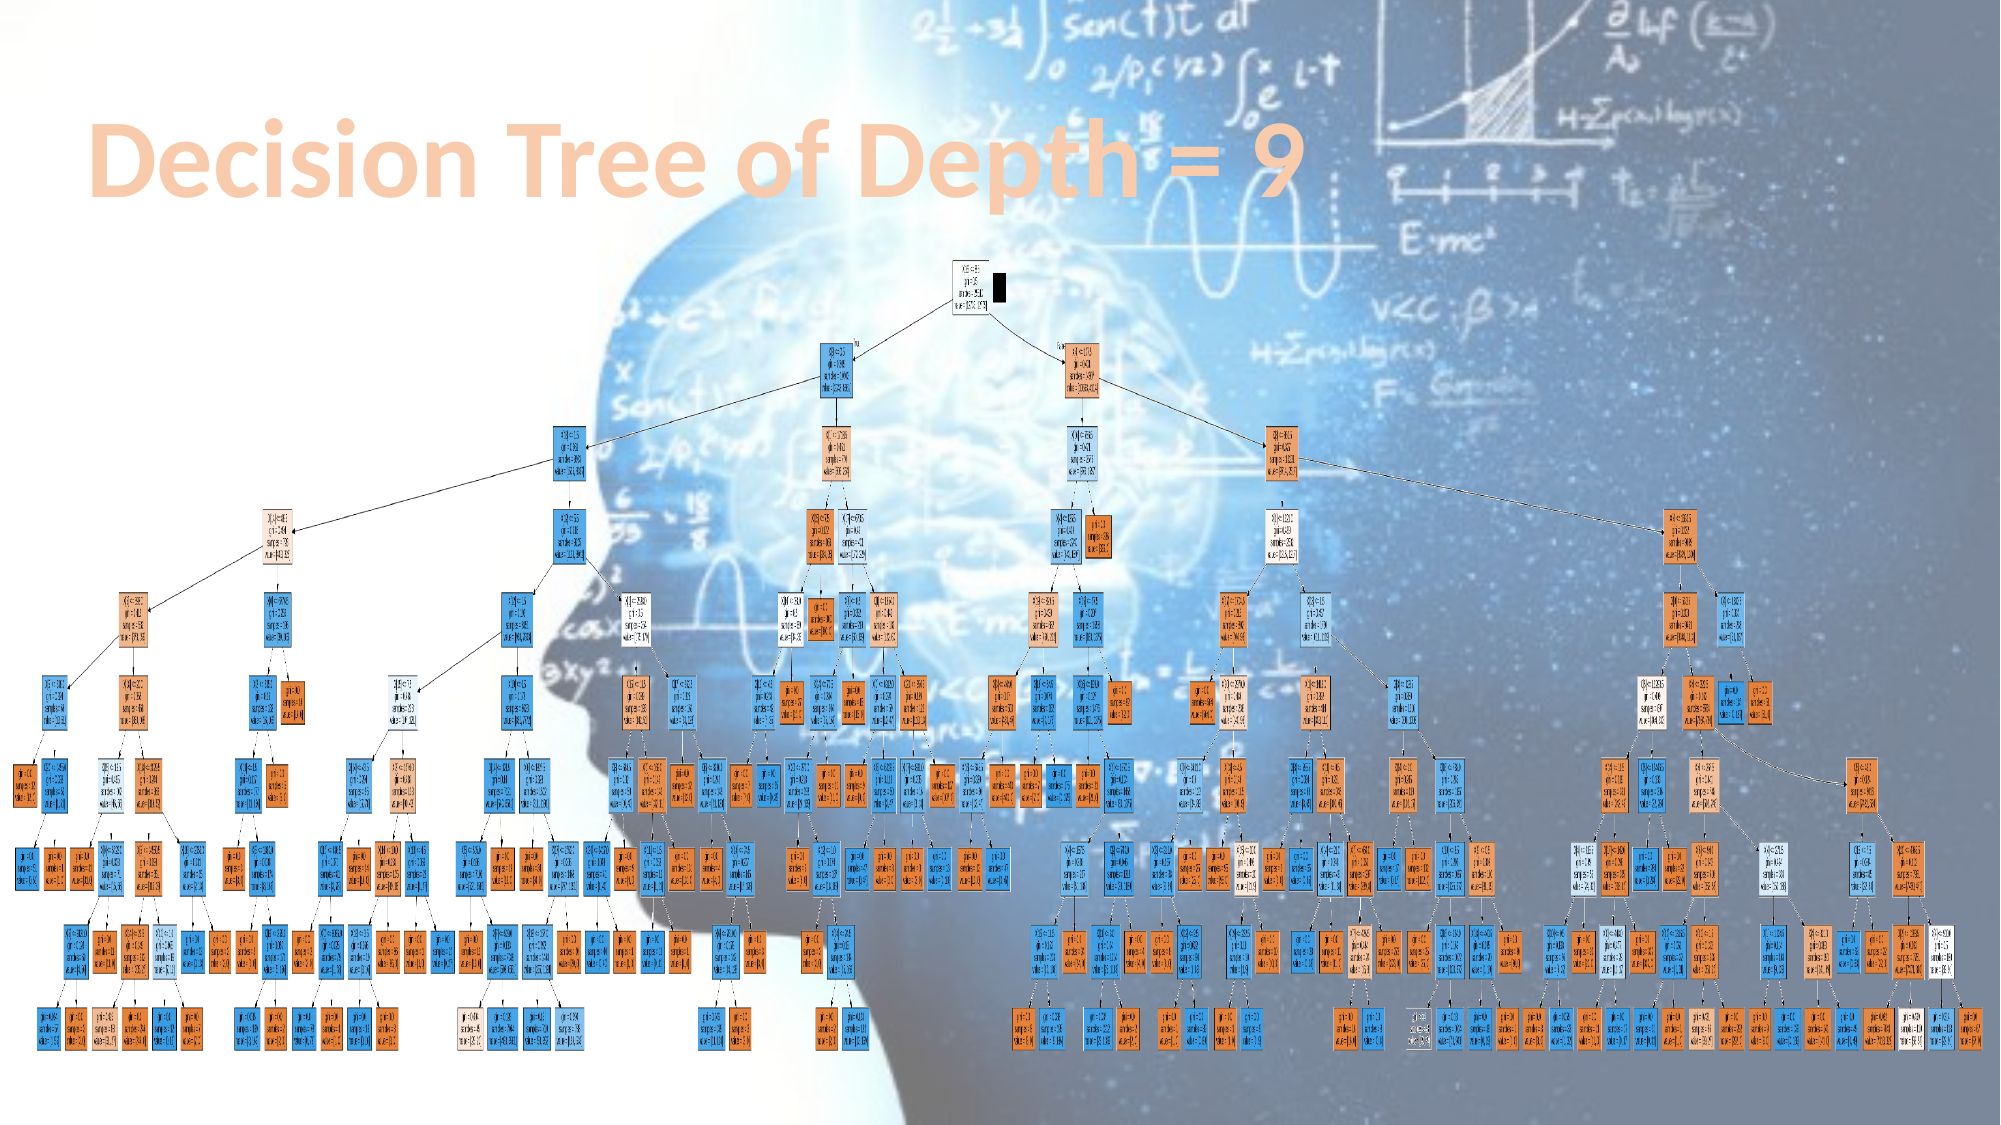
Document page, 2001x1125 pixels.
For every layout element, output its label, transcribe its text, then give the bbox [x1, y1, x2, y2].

text_box Decision Tree of Depth = 9 [70, 77, 1323, 228]
picture [12, 257, 1983, 1053]
